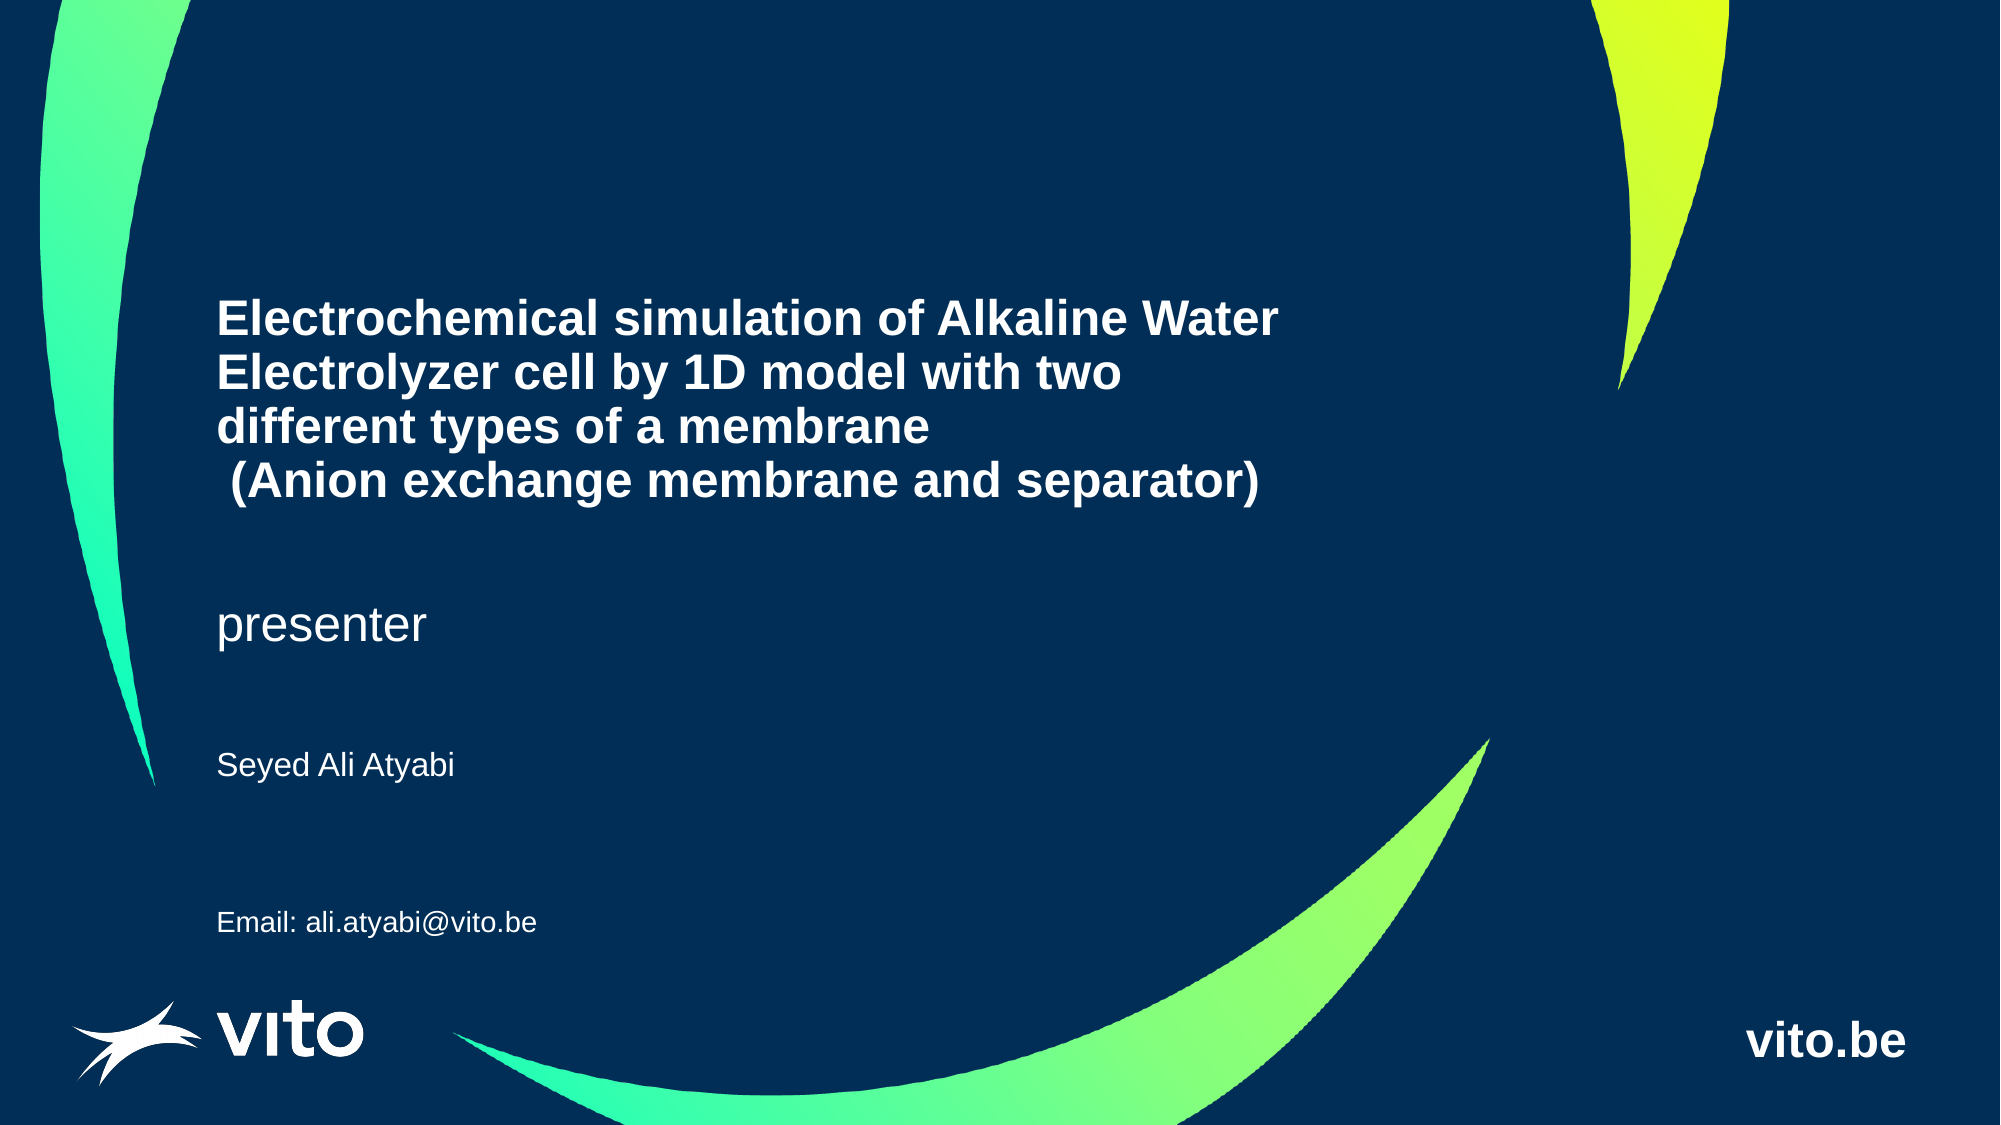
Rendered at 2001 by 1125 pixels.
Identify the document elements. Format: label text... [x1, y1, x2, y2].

picture [39, 0, 1490, 1125]
list Seyed Ali Atyabi [201, 740, 1048, 873]
title Electrochemical simulation of Alkaline Water Electrolyzer cell by 1D model with two different types of a membrane (Anion exchange membrane and separator) [201, 279, 1302, 576]
picture [70, 1000, 364, 1087]
text_box Email: ali.atyabi@vito.be [201, 900, 1048, 1033]
subtitle presenter [201, 590, 1230, 713]
picture [1045, 0, 1730, 390]
